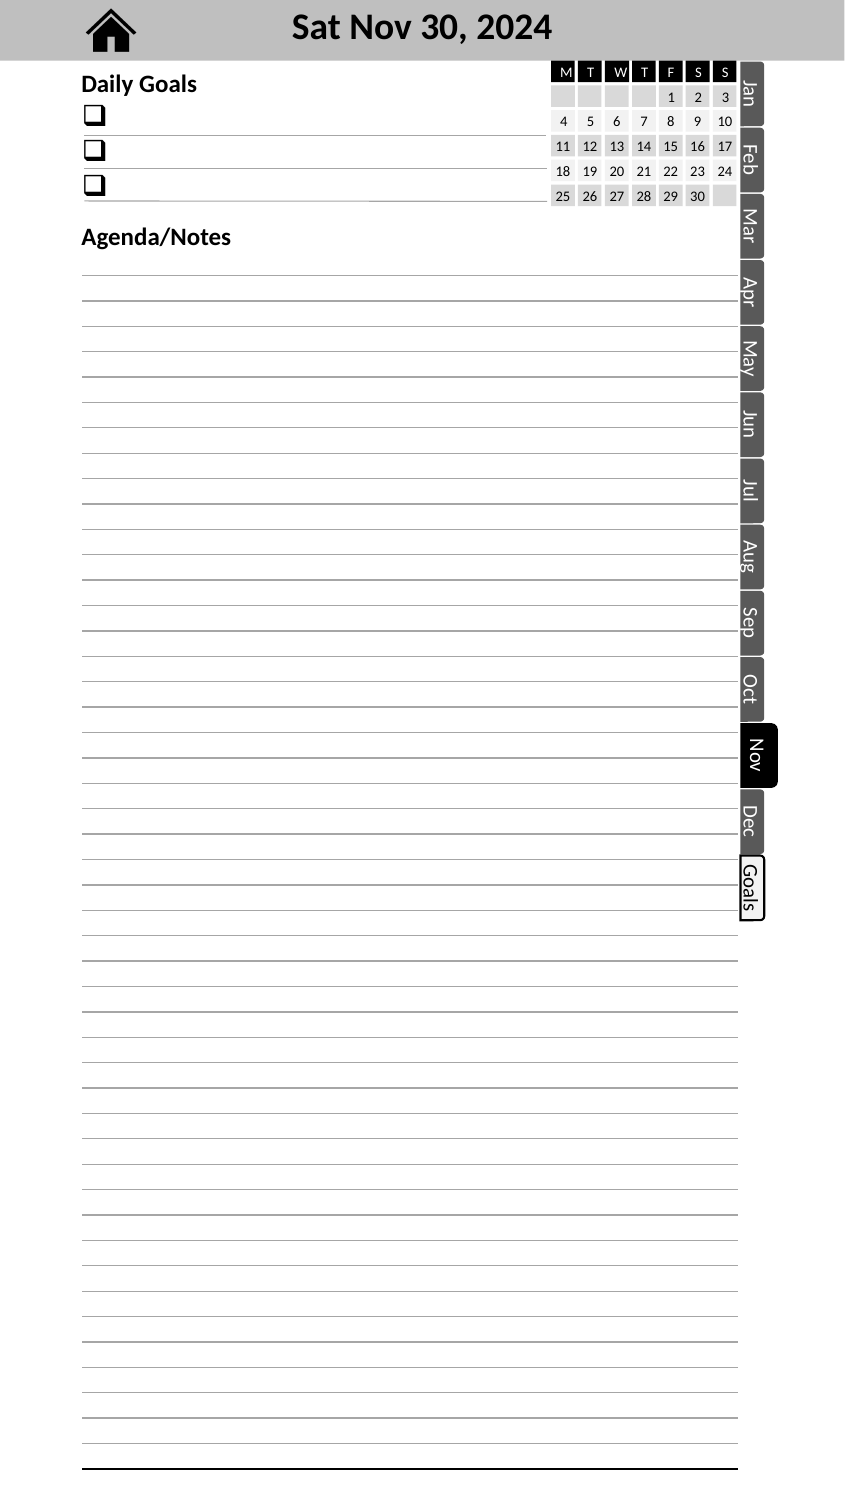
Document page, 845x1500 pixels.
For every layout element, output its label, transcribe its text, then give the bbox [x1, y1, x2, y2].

picture [82, 1, 140, 59]
list Sat Nov 30, 2024 [190, 0, 655, 61]
